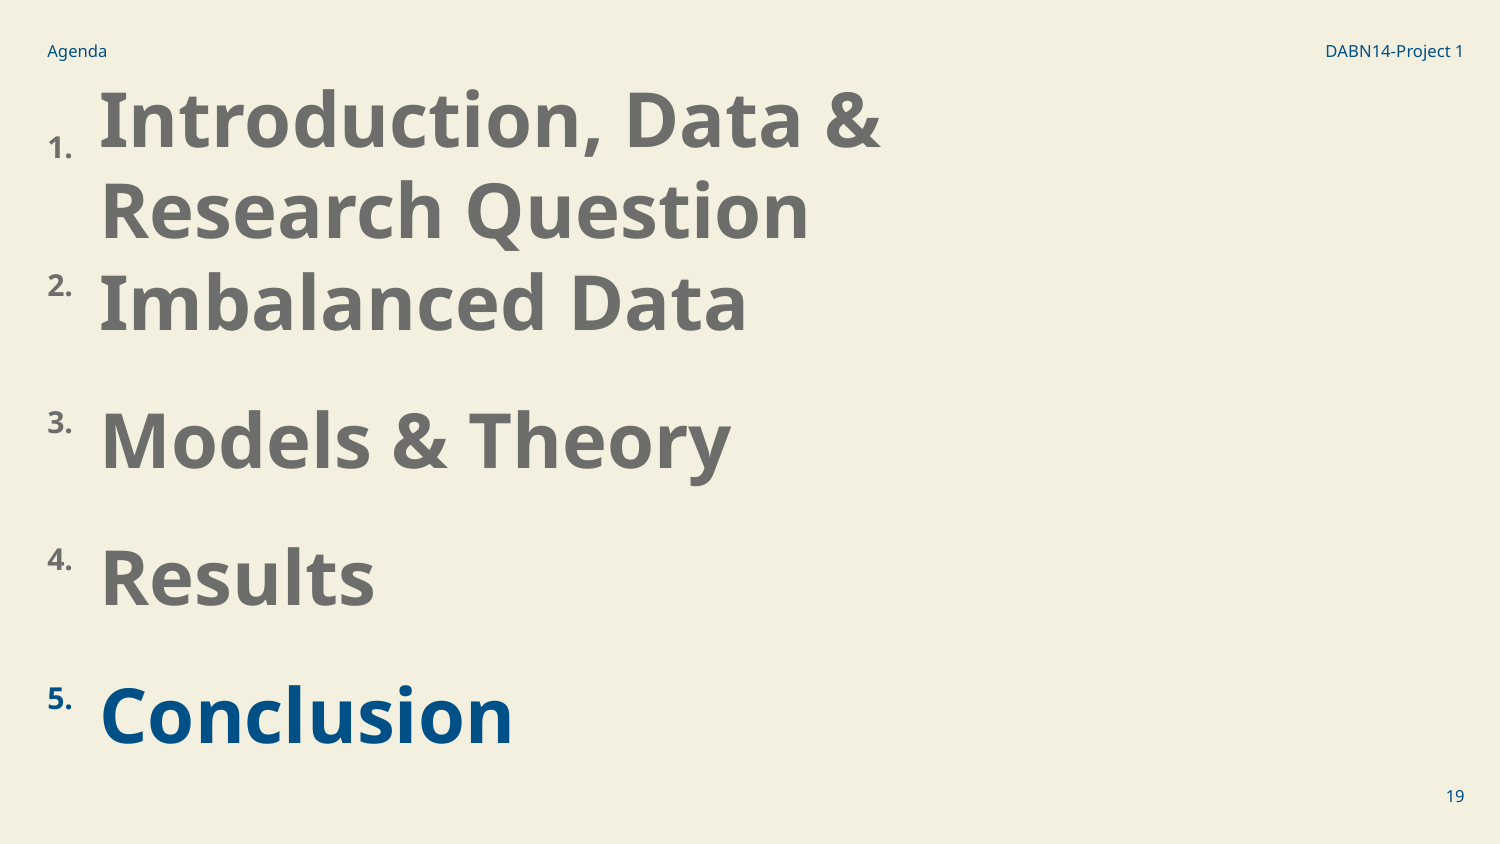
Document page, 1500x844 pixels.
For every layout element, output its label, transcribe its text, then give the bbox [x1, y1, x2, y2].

text_box 1. [32, 122, 97, 180]
text_box 2. [32, 259, 97, 318]
text_box Imbalanced Data [84, 259, 1241, 341]
slide_number ‹#› [1389, 764, 1480, 830]
list DABN14-Project 1 [1162, 32, 1480, 67]
text_box Models & Theory [84, 397, 1241, 479]
text_box Introduction, Data & Research Question [84, 122, 1241, 204]
text_box 4. [32, 534, 97, 592]
list Agenda [32, 32, 338, 67]
text_box 3. [32, 397, 97, 455]
text_box 5. [32, 672, 97, 731]
text_box Conclusion [84, 672, 1241, 754]
text_box Results [84, 534, 1241, 616]
